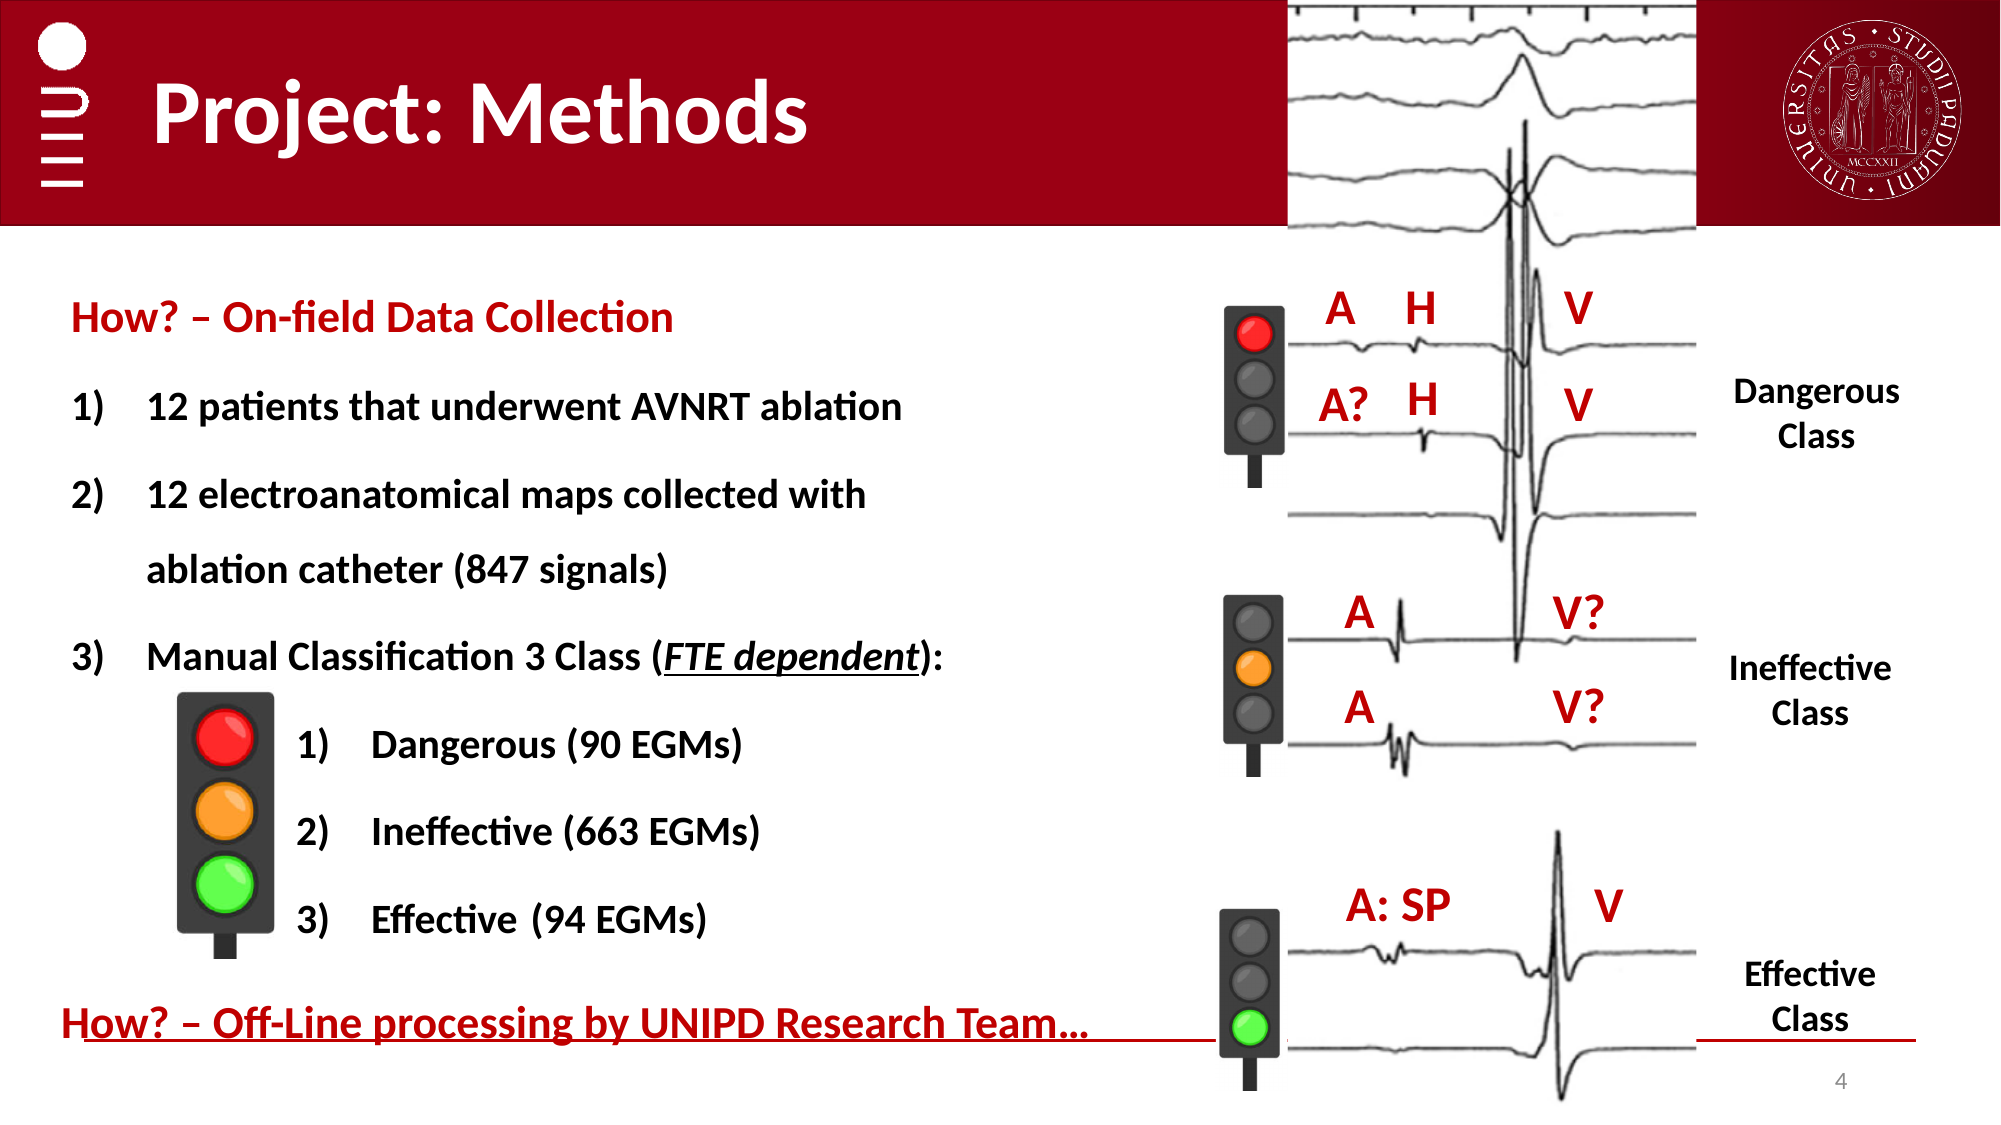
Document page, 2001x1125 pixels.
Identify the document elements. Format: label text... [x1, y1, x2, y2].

text_box Ineffective Class [1697, 635, 1925, 741]
text_box How? – Off-Line processing by UNIPD Research Team… [46, 958, 1210, 1056]
text_box Dangerous Class [1702, 358, 1931, 464]
text_box How? – On-field Data Collection 12 patients that underwent AVNRT ablation 12 electroanatomical maps collected with ablation catheter (847 signals) Manual Classification 3 Class (FTE dependent): Dangerous (90 EGMs) Ineffective (663 EGMs) Effective (94 EGMs) [56, 251, 987, 949]
text_box Effective Class [1697, 941, 1925, 1047]
picture [169, 686, 276, 959]
picture [1215, 0, 1697, 1120]
picture [1783, 20, 1963, 200]
title Project: Methods [137, 34, 1287, 194]
slide_number 4 [1697, 1049, 1863, 1110]
